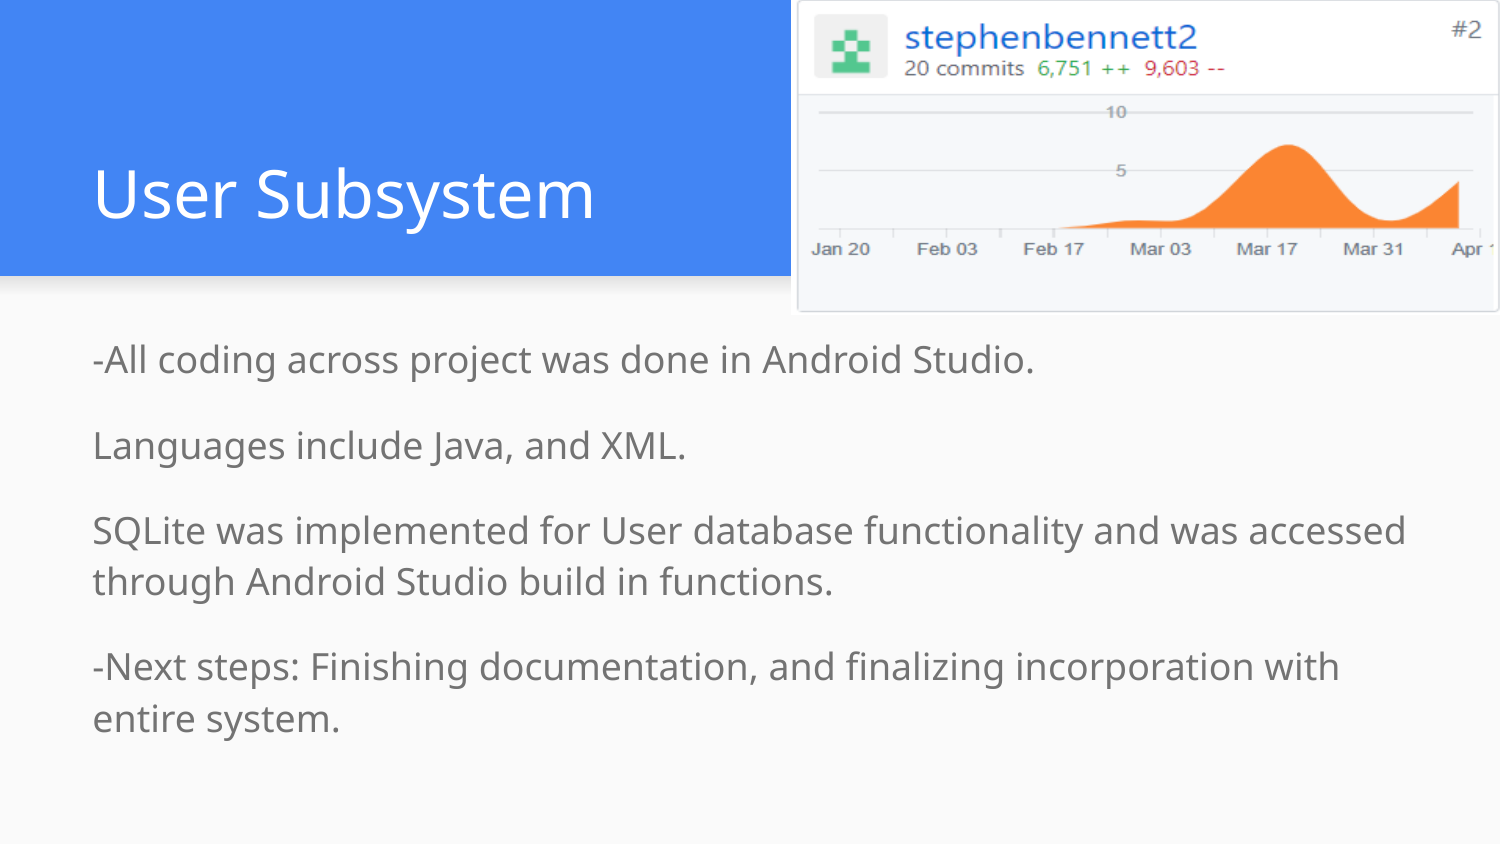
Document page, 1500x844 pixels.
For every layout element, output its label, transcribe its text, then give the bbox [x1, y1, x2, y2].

list -All coding across project was done in Android Studio. Languages include Java, and XML. SQLite was implemented for User database functionality and was accessed through Android Studio build in functions. -Next steps: Finishing documentation, and finalizing incorporation with entire system. [77, 314, 1427, 760]
title User Subsystem [77, 121, 786, 248]
picture [791, 0, 1500, 315]
